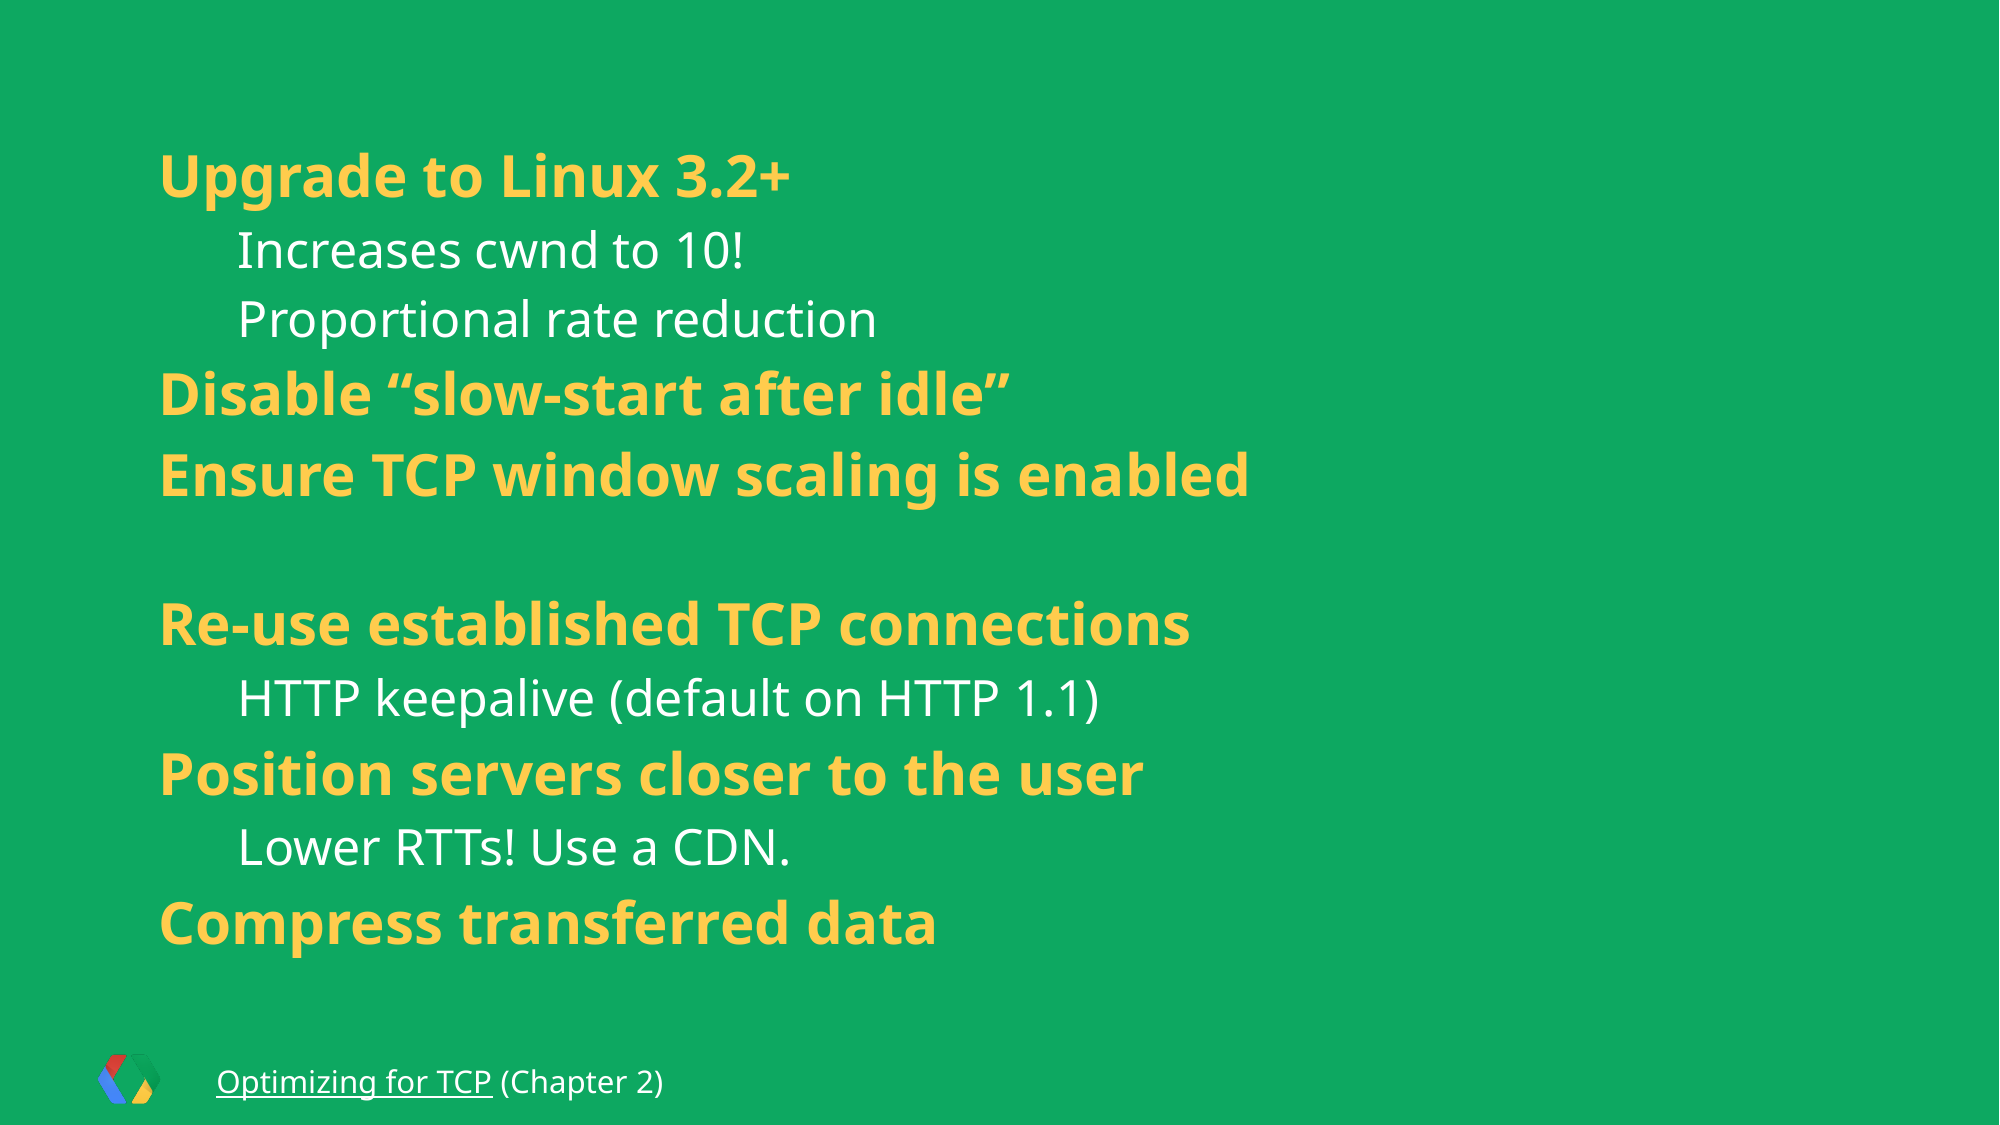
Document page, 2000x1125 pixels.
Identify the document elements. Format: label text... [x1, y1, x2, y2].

picture [97, 1047, 161, 1111]
text_box Optimizing for TCP (Chapter 2) [201, 1046, 1049, 1095]
text_box Upgrade to Linux 3.2+ Increases cwnd to 10! Proportional rate reduction Disable “slow-start after idle” Ensure TCP window scaling is enabled Re-use established TCP connections HTTP keepalive (default on HTTP 1.1) Position servers closer to the user Lower RTTs! Use a CDN. Compress transferred data [135, 113, 1453, 971]
